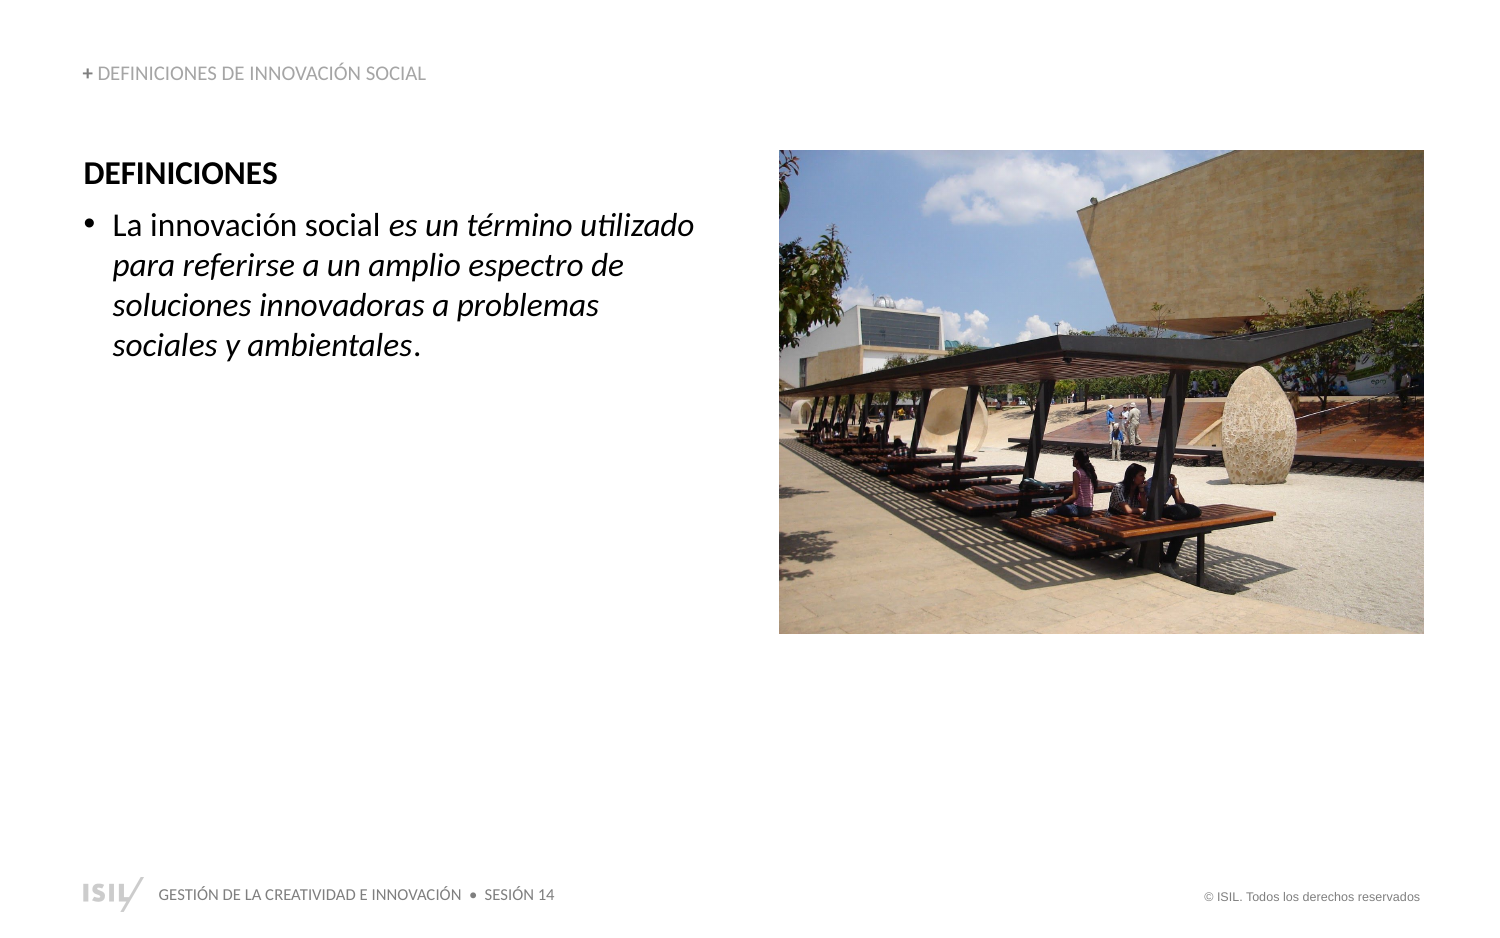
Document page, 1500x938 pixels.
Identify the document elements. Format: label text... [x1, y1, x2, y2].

text_box DEFINICIONES La innovación social es un término utilizado para referirse a un amplio espectro de soluciones innovadoras a problemas sociales y ambientales. [83, 150, 699, 364]
picture [779, 150, 1424, 634]
text_box + DEFINICIONES DE INNOVACIÓN SOCIAL [82, 59, 614, 85]
